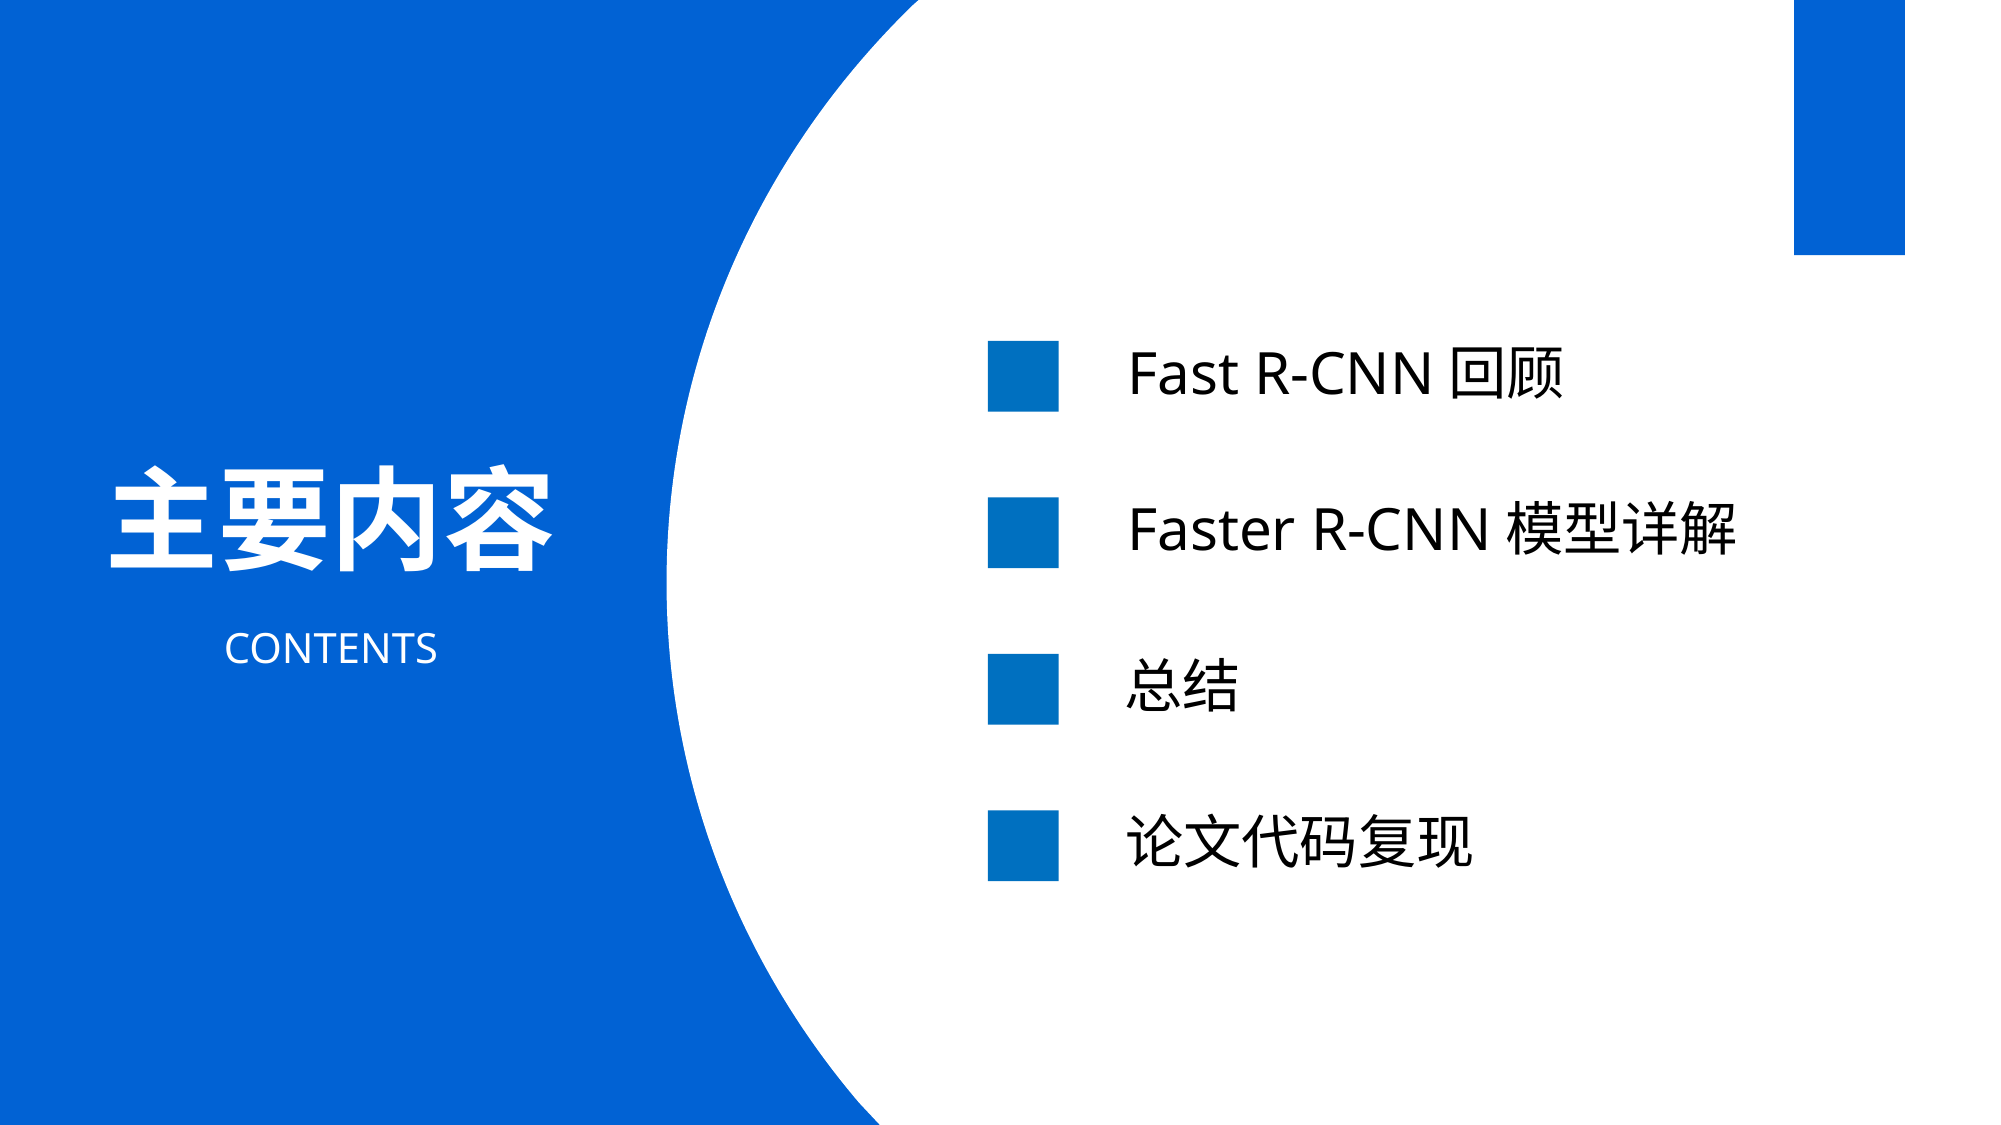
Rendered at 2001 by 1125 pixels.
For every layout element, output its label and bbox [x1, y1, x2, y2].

text_box [987, 484, 1757, 571]
text_box [987, 328, 1584, 415]
text_box [987, 797, 1493, 884]
text_box [987, 641, 1257, 728]
